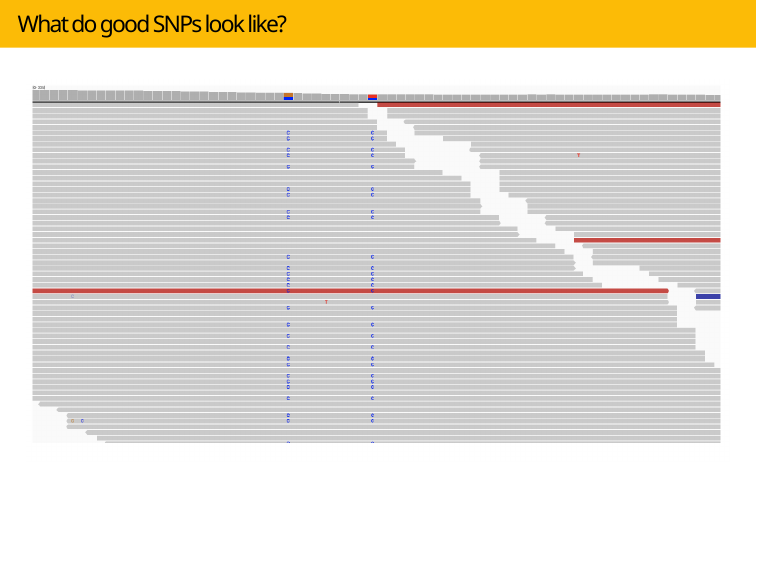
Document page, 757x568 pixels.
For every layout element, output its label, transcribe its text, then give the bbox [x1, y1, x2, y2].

title What do good SNPs look like? [15, 9, 741, 105]
picture [26, 79, 730, 462]
